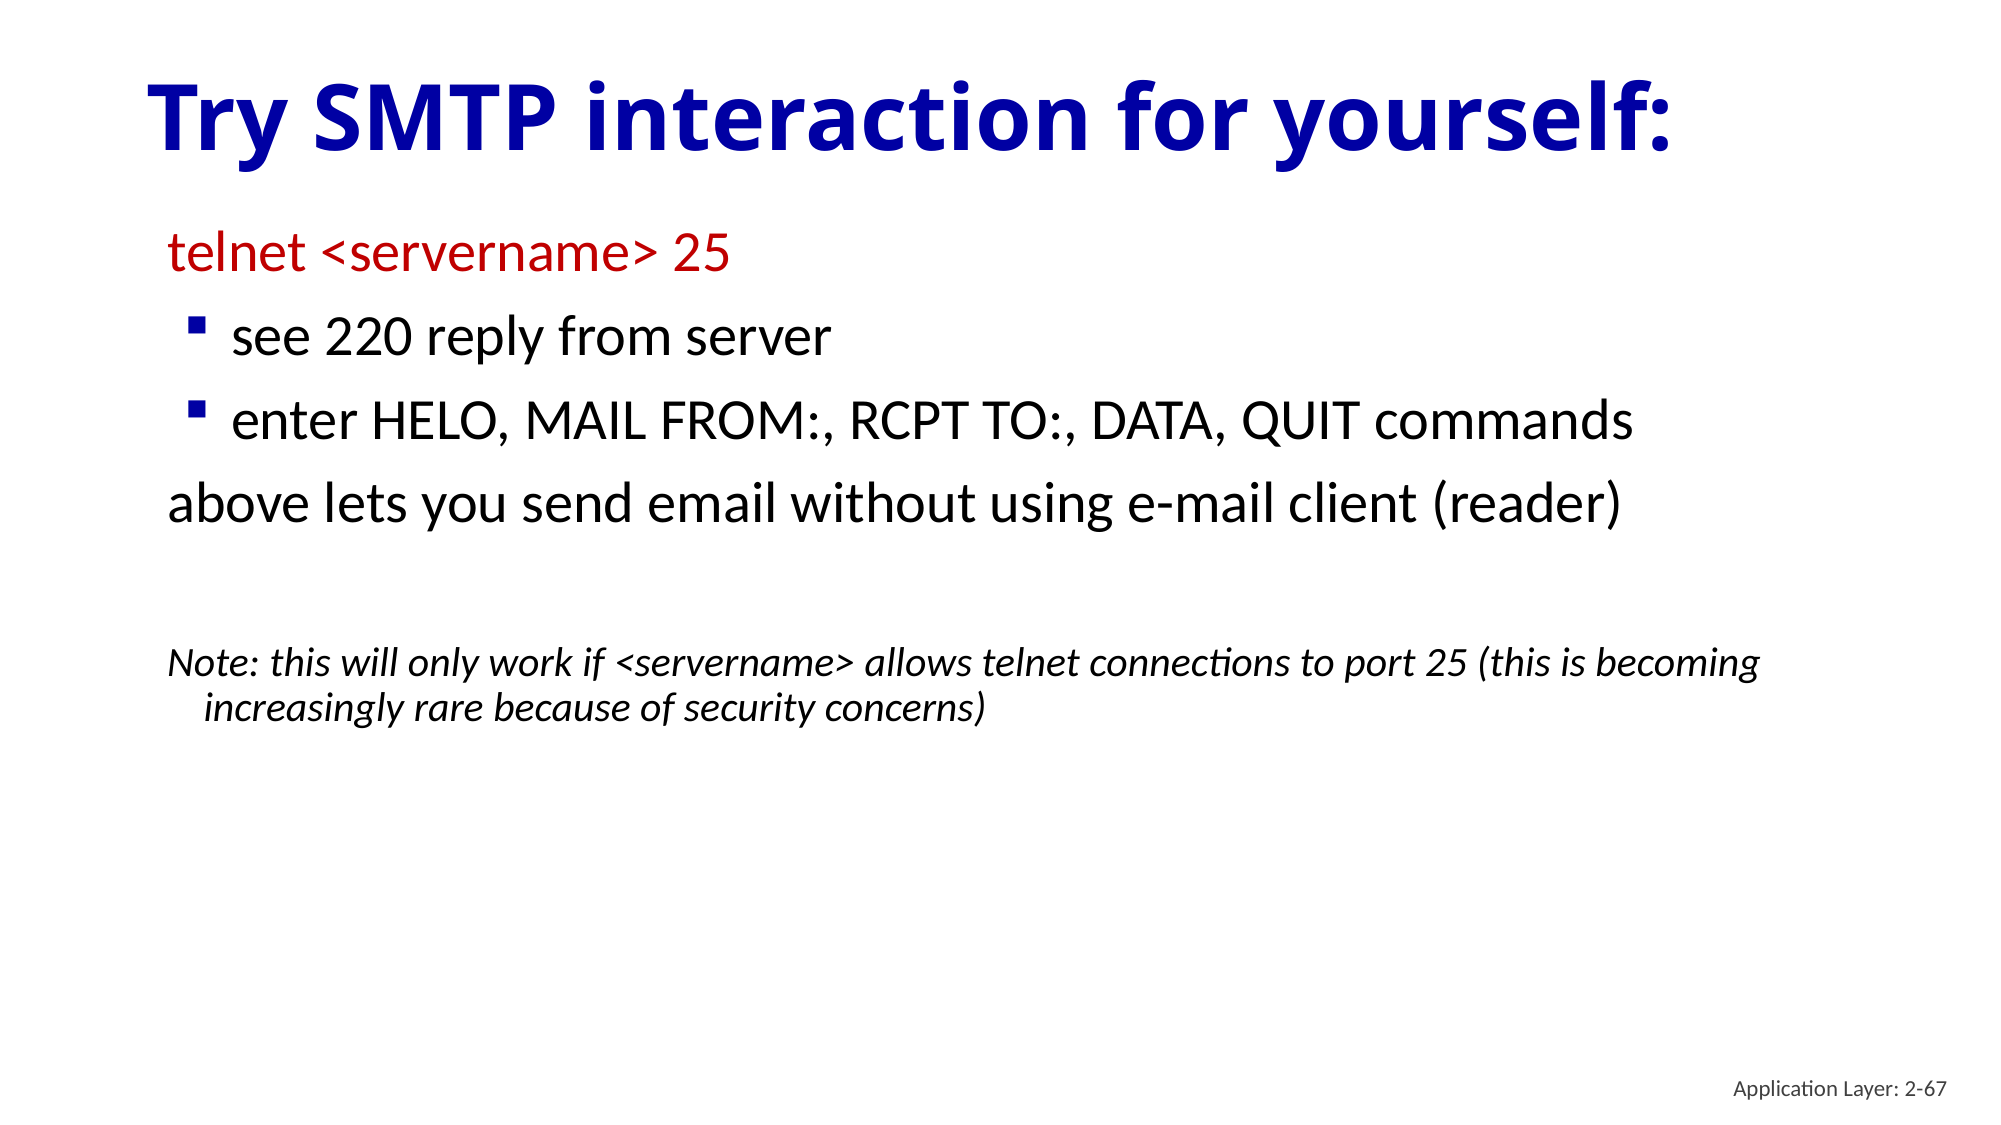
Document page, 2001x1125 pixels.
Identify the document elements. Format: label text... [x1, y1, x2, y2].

text_box telnet <servername> 25 see 220 reply from server enter HELO, MAIL FROM:, RCPT TO:, DATA, QUIT commands above lets you send email without using e-mail client (reader) Note: this will only work if <servername> allows telnet connections to port 25 (this is becoming increasingly rare because of security concerns) [131, 213, 1798, 977]
title Try SMTP interaction for yourself: [131, 47, 1856, 195]
slide_number Application Layer: 2-67 [1512, 1056, 1963, 1117]
